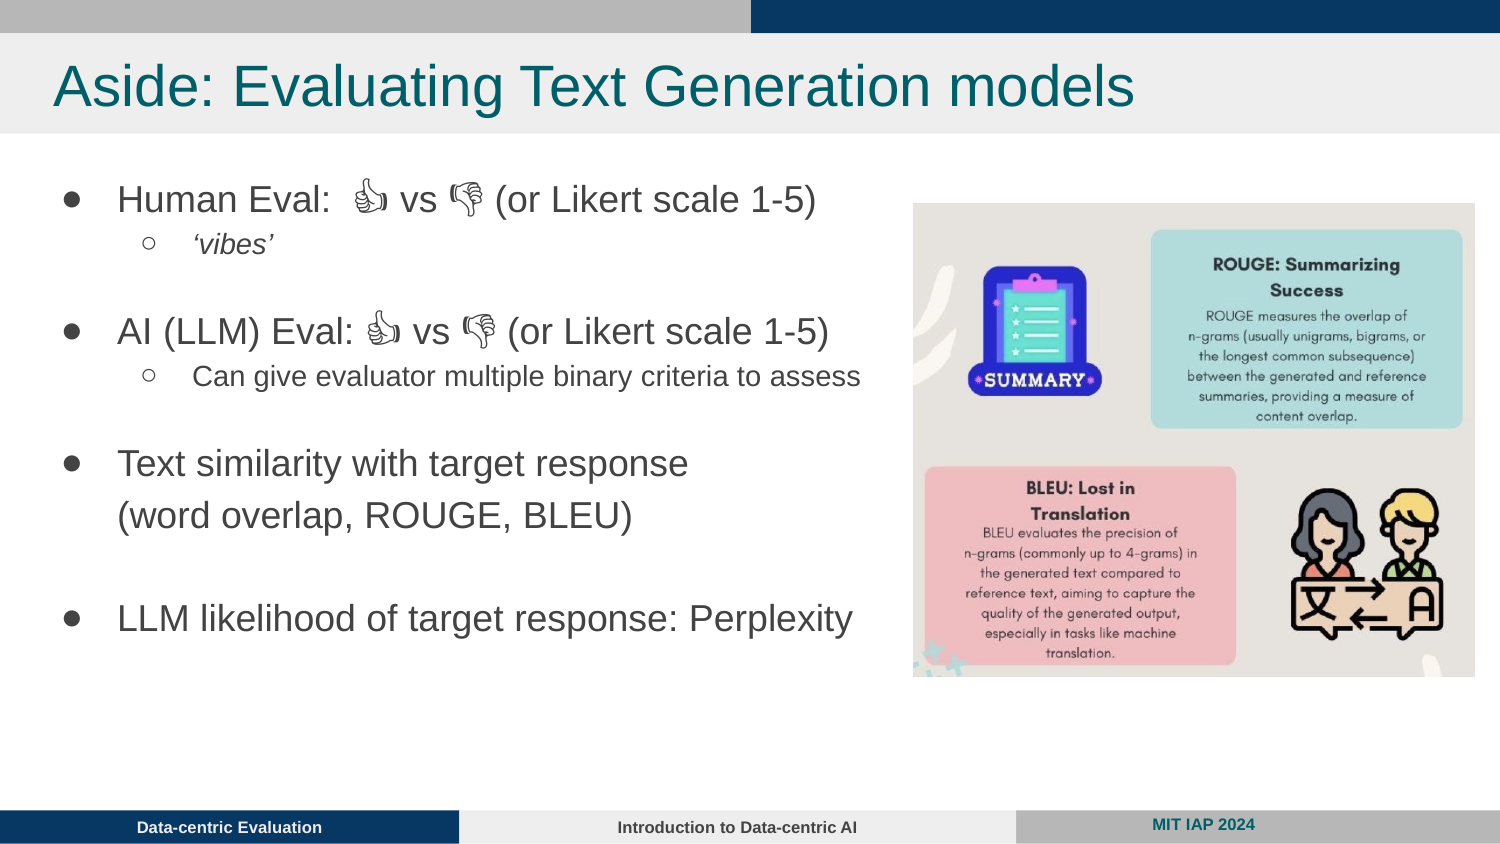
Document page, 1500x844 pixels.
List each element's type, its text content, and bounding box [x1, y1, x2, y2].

title Aside: Evaluating Text Generation models [38, 33, 1437, 134]
list Human Eval: 👍 vs 👎 (or Likert scale 1-5) ‘vibes’ AI (LLM) Eval: 👍 vs 👎 (or Likert scale 1-5) Can give evaluator multiple binary criteria to assess Text similarity with target response (word overlap, ROUGE, BLEU) LLM likelihood of target response: Perplexity [26, 153, 889, 649]
picture [913, 202, 1476, 678]
